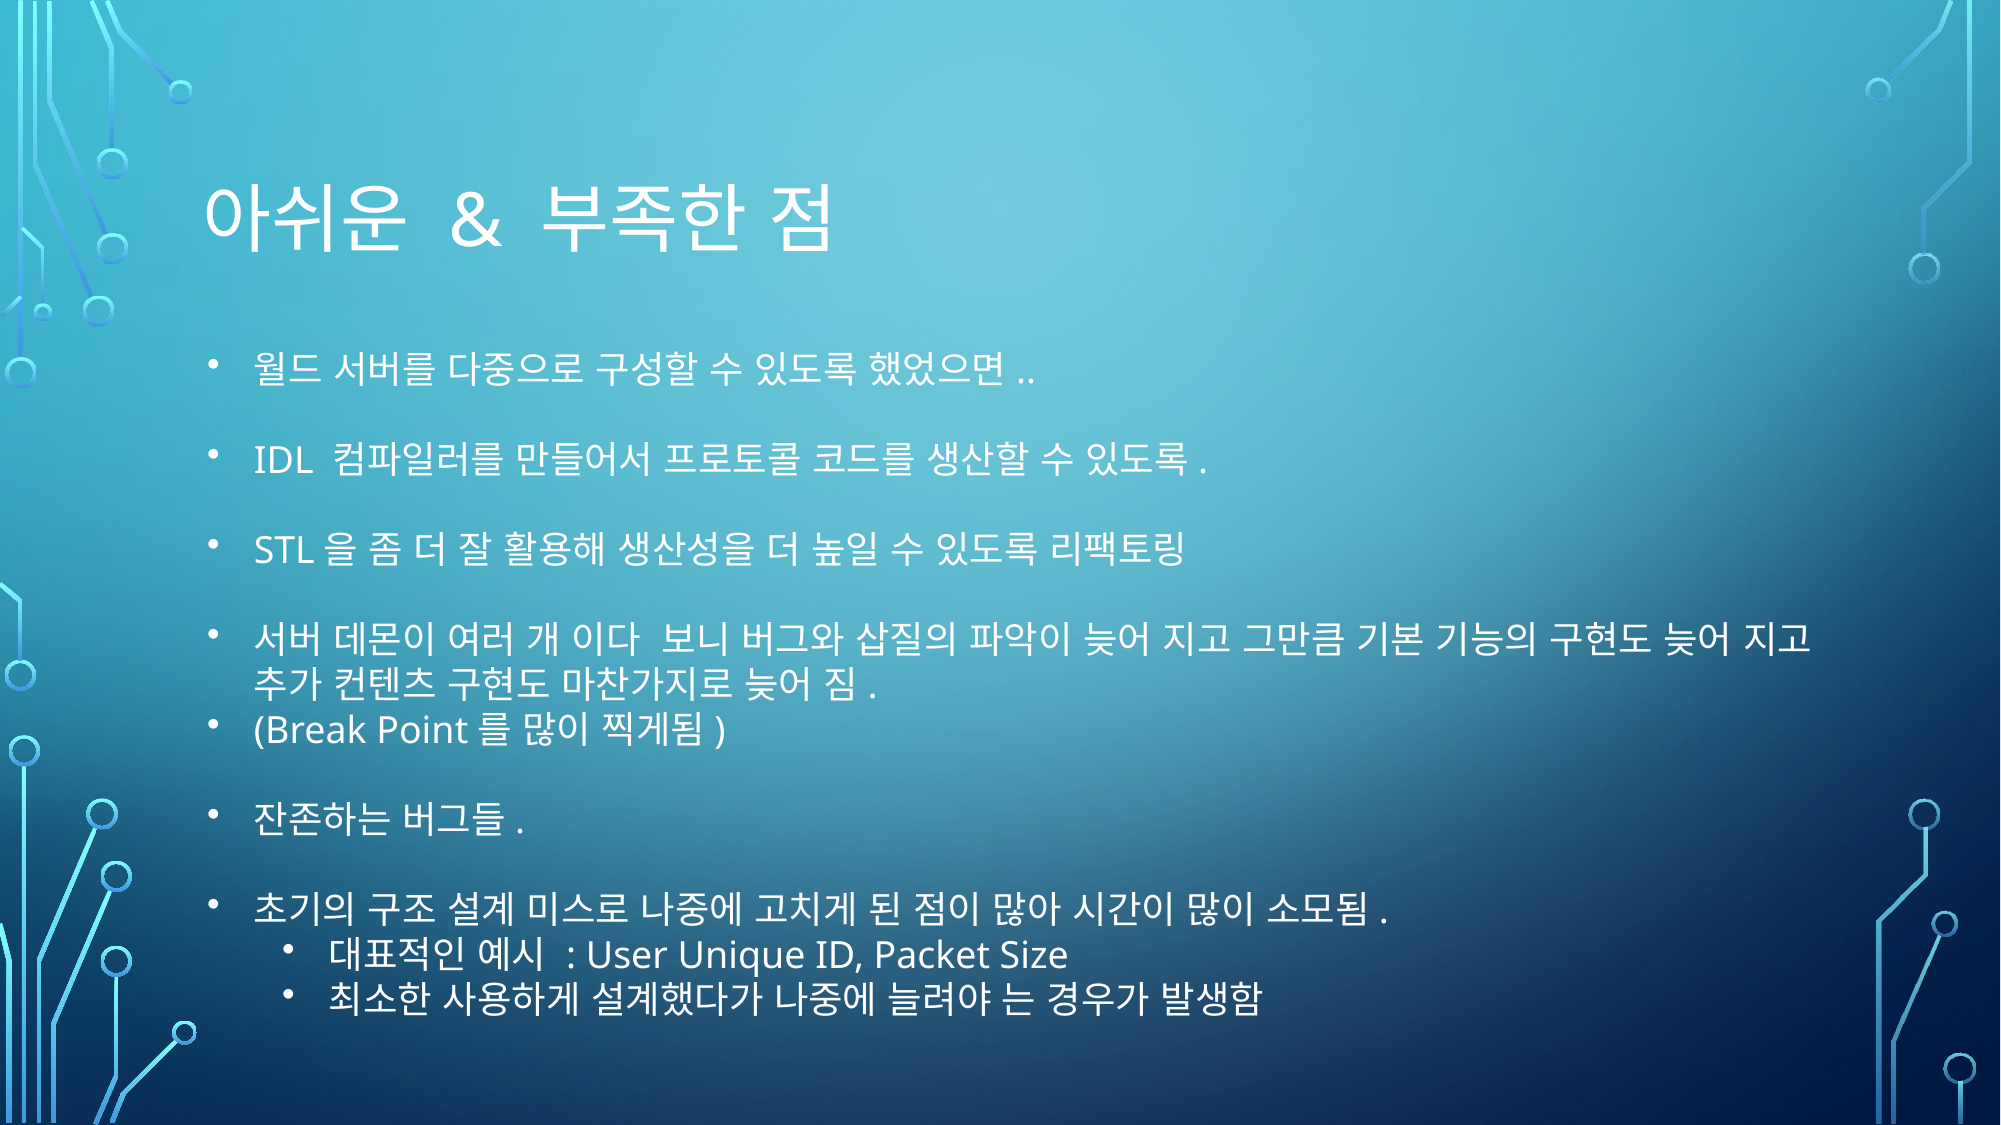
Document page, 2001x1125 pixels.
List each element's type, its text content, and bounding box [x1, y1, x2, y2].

title 아쉬운 & 부족한 점 [187, 101, 1813, 344]
text_box 월드 서버를 다중으로 구성할 수 있도록 했었으면.. IDL 컴파일러를 만들어서 프로토콜 코드를 생산할 수 있도록. STL을 좀 더 잘 활용해 생산성을 더 높일 수 있도록 리팩토링 서버 데몬이 여러 개 이다 보니 버그와 삽질의 파악이 늦어 지고 그만큼 기본 기능의 구현도 늦어 지고 추가 컨텐츠 구현도 마찬가지로 늦어 짐. (Break Point를 많이 찍게됨) 잔존하는 버그들. 초기의 구조 설계 미스로 나중에 고치게 된 점이 많아 시간이 많이 소모됨. 대표적인 예시 : User Unique ID, Packet Size 최소한 사용하게 설계했다가 나중에 늘려야 는 경우가 발생함 [192, 338, 1848, 1125]
